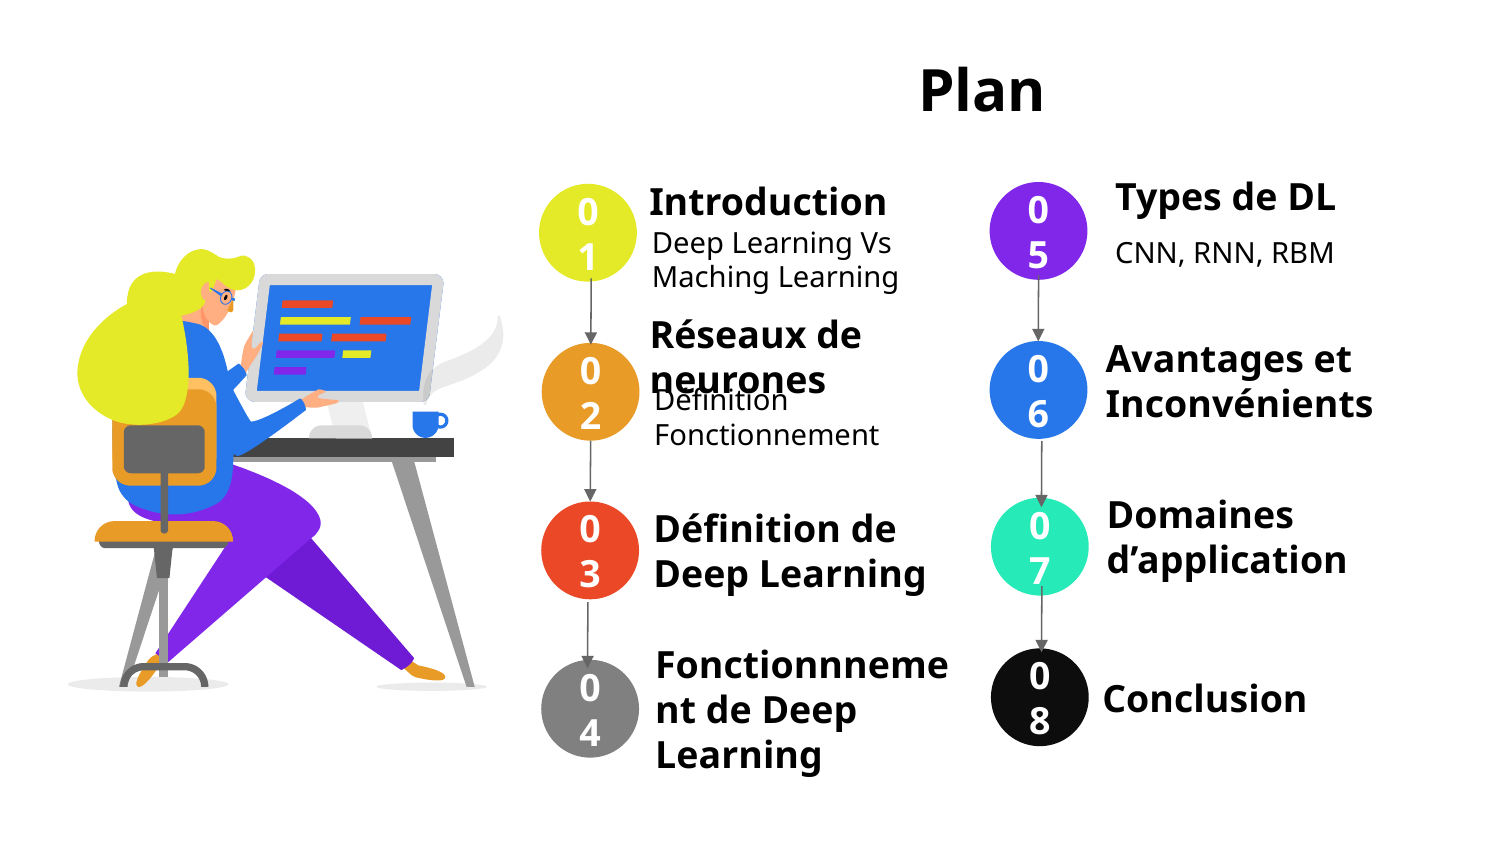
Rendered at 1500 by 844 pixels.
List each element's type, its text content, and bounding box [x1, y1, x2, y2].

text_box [989, 340, 1416, 440]
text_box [67, 248, 504, 692]
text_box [990, 497, 1417, 596]
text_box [990, 648, 1413, 747]
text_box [538, 173, 963, 287]
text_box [541, 659, 966, 758]
title Plan [539, 58, 1425, 120]
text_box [541, 501, 964, 600]
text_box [541, 328, 978, 445]
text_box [989, 168, 1426, 281]
